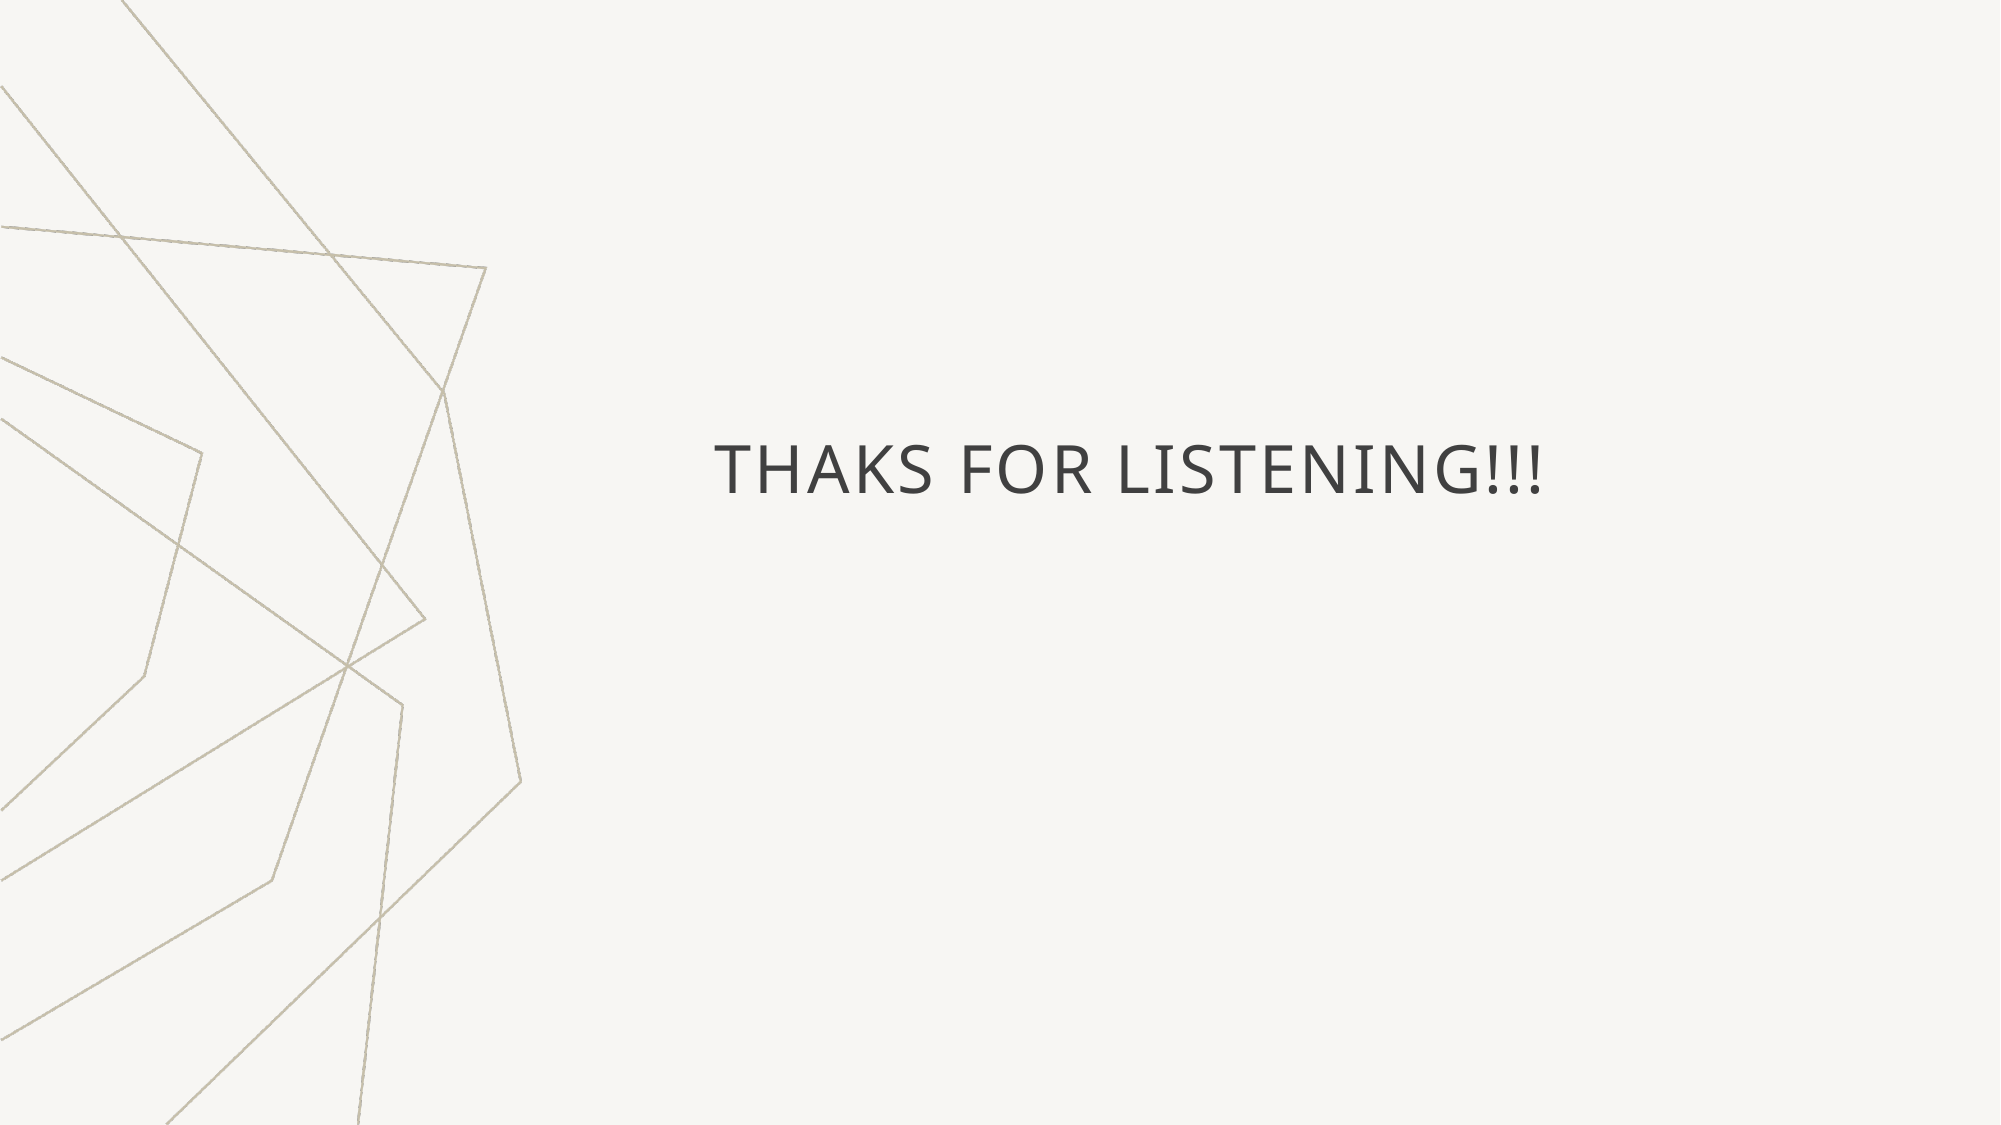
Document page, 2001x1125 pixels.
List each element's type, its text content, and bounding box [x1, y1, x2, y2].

title Thaks for listening!!! [699, 265, 1614, 516]
picture [0, 0, 522, 1125]
